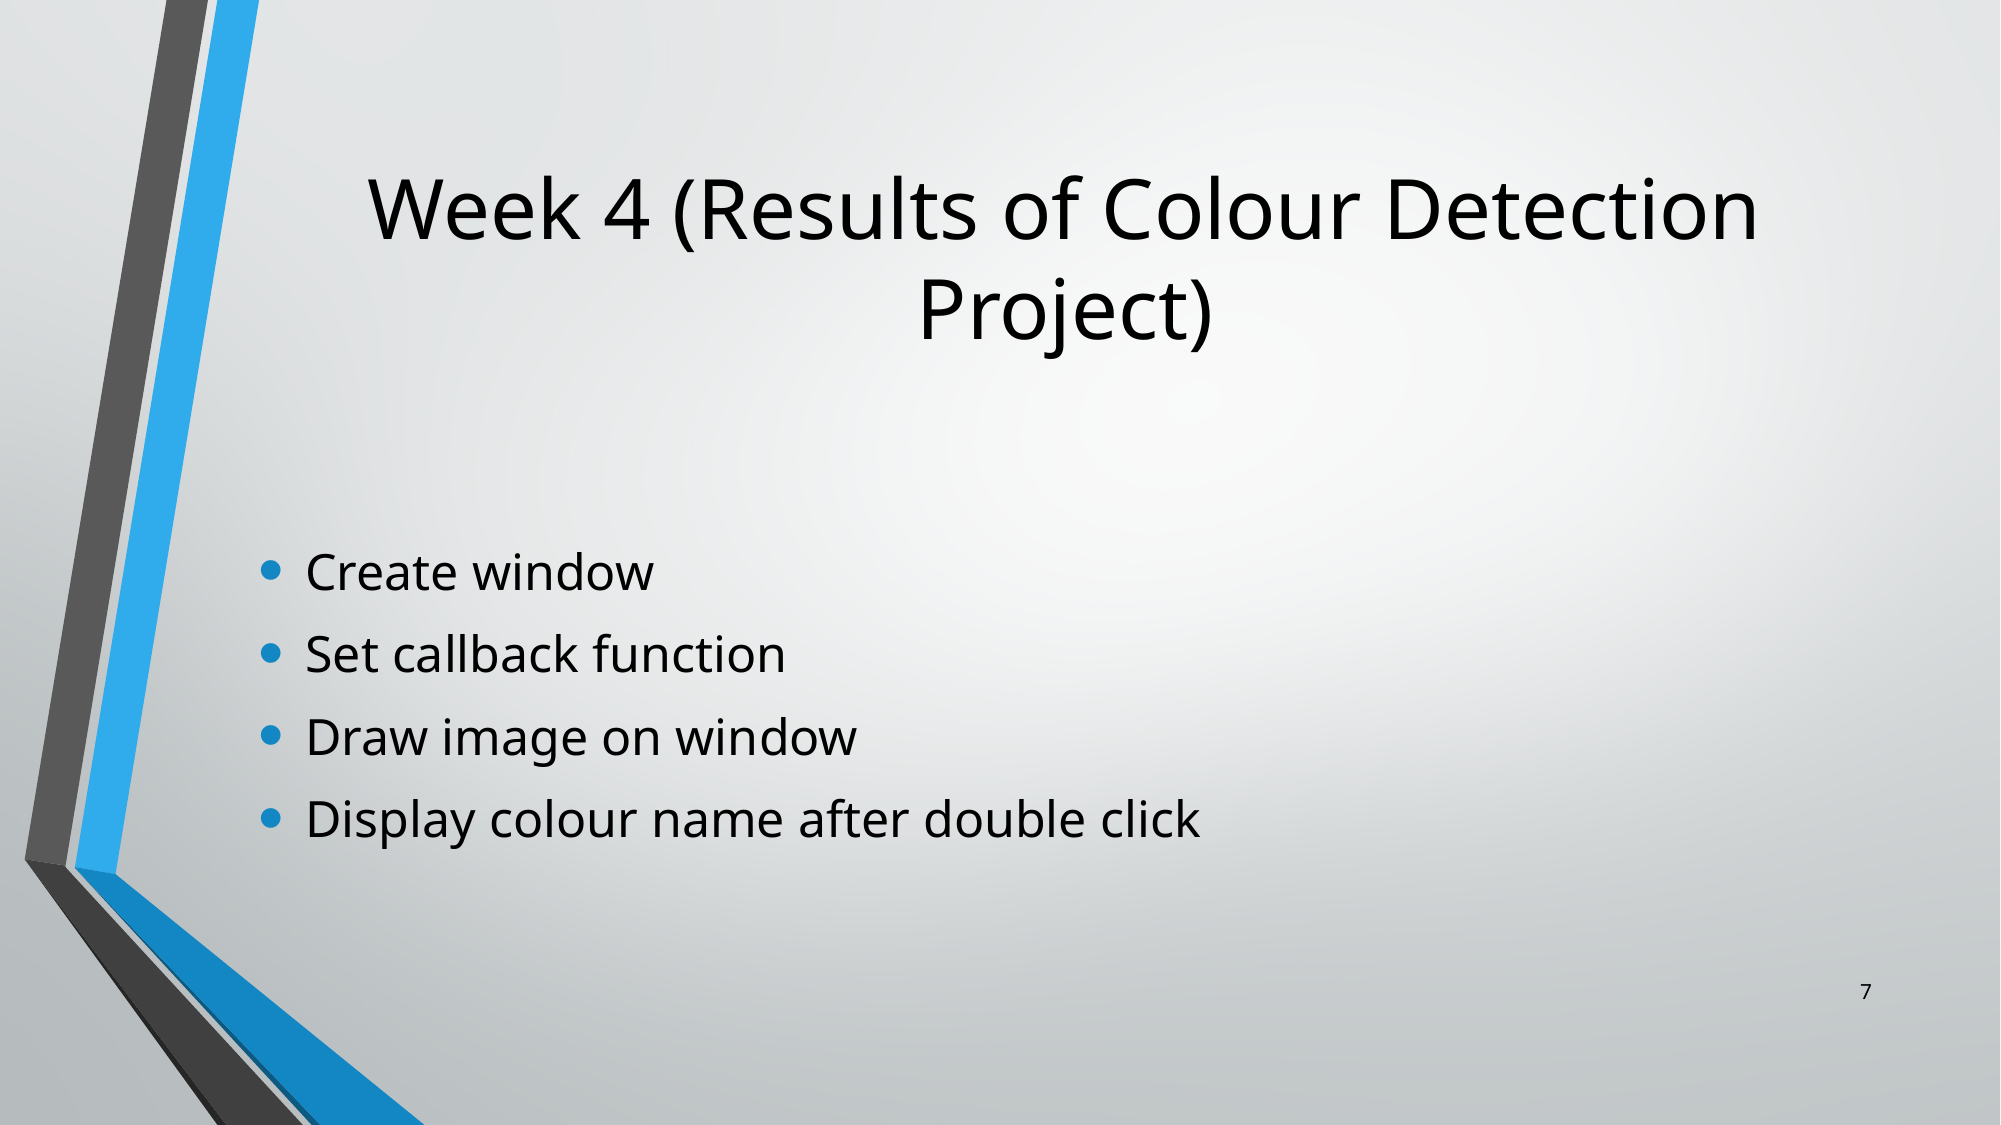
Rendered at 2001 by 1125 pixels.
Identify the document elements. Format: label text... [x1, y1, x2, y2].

slide_number 7 [1796, 962, 1887, 1023]
list Create window Set callback function Draw image on window Display colour name after double click [243, 437, 1887, 950]
title Week 4 (Results of Colour Detection Project) [243, 112, 1887, 400]
